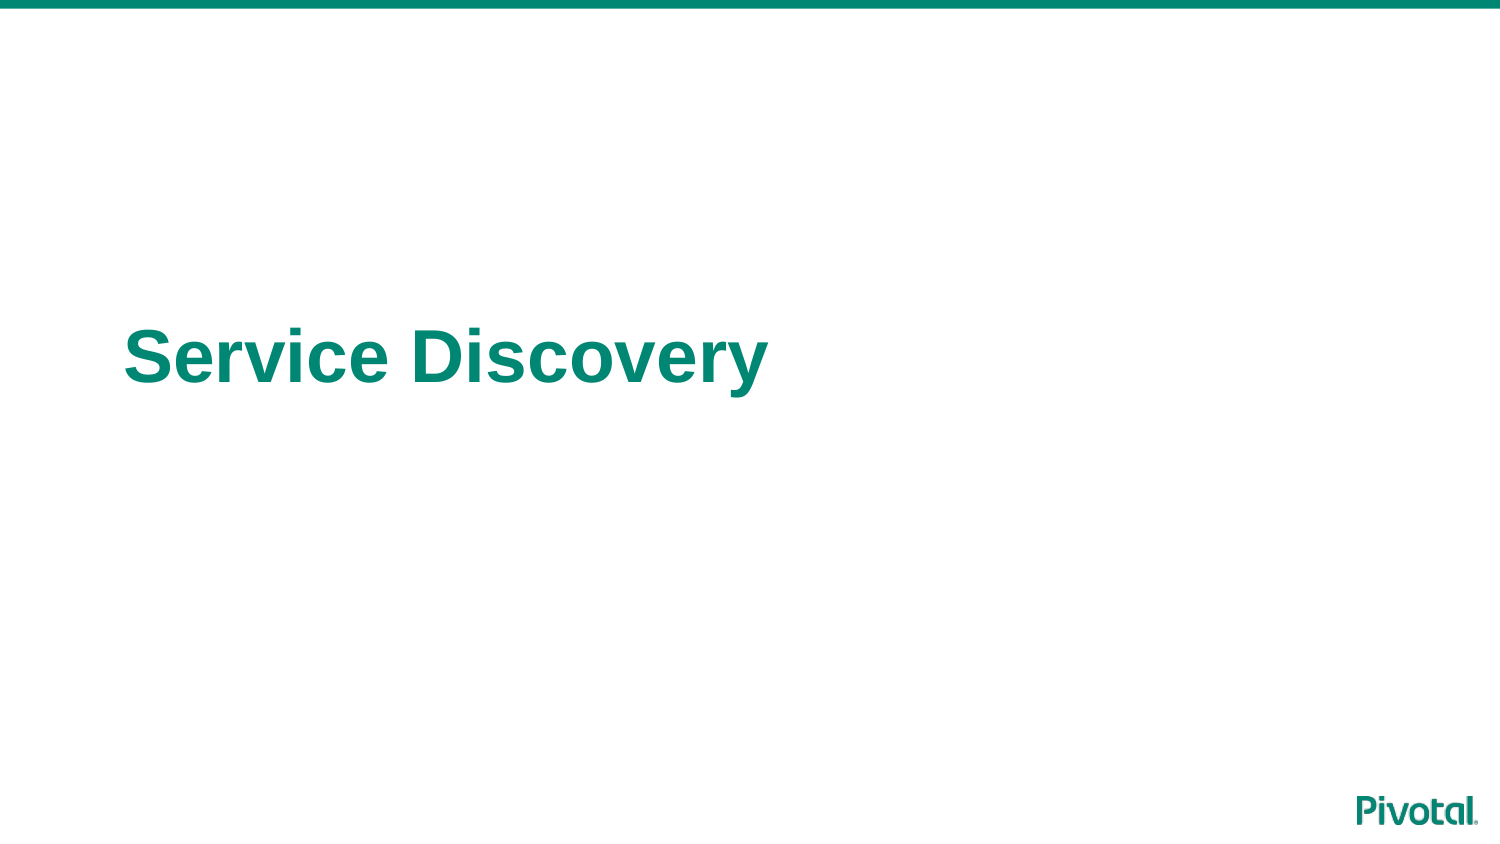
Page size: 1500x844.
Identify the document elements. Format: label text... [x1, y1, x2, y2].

picture [1357, 796, 1478, 825]
title Service Discovery [107, 268, 1358, 438]
